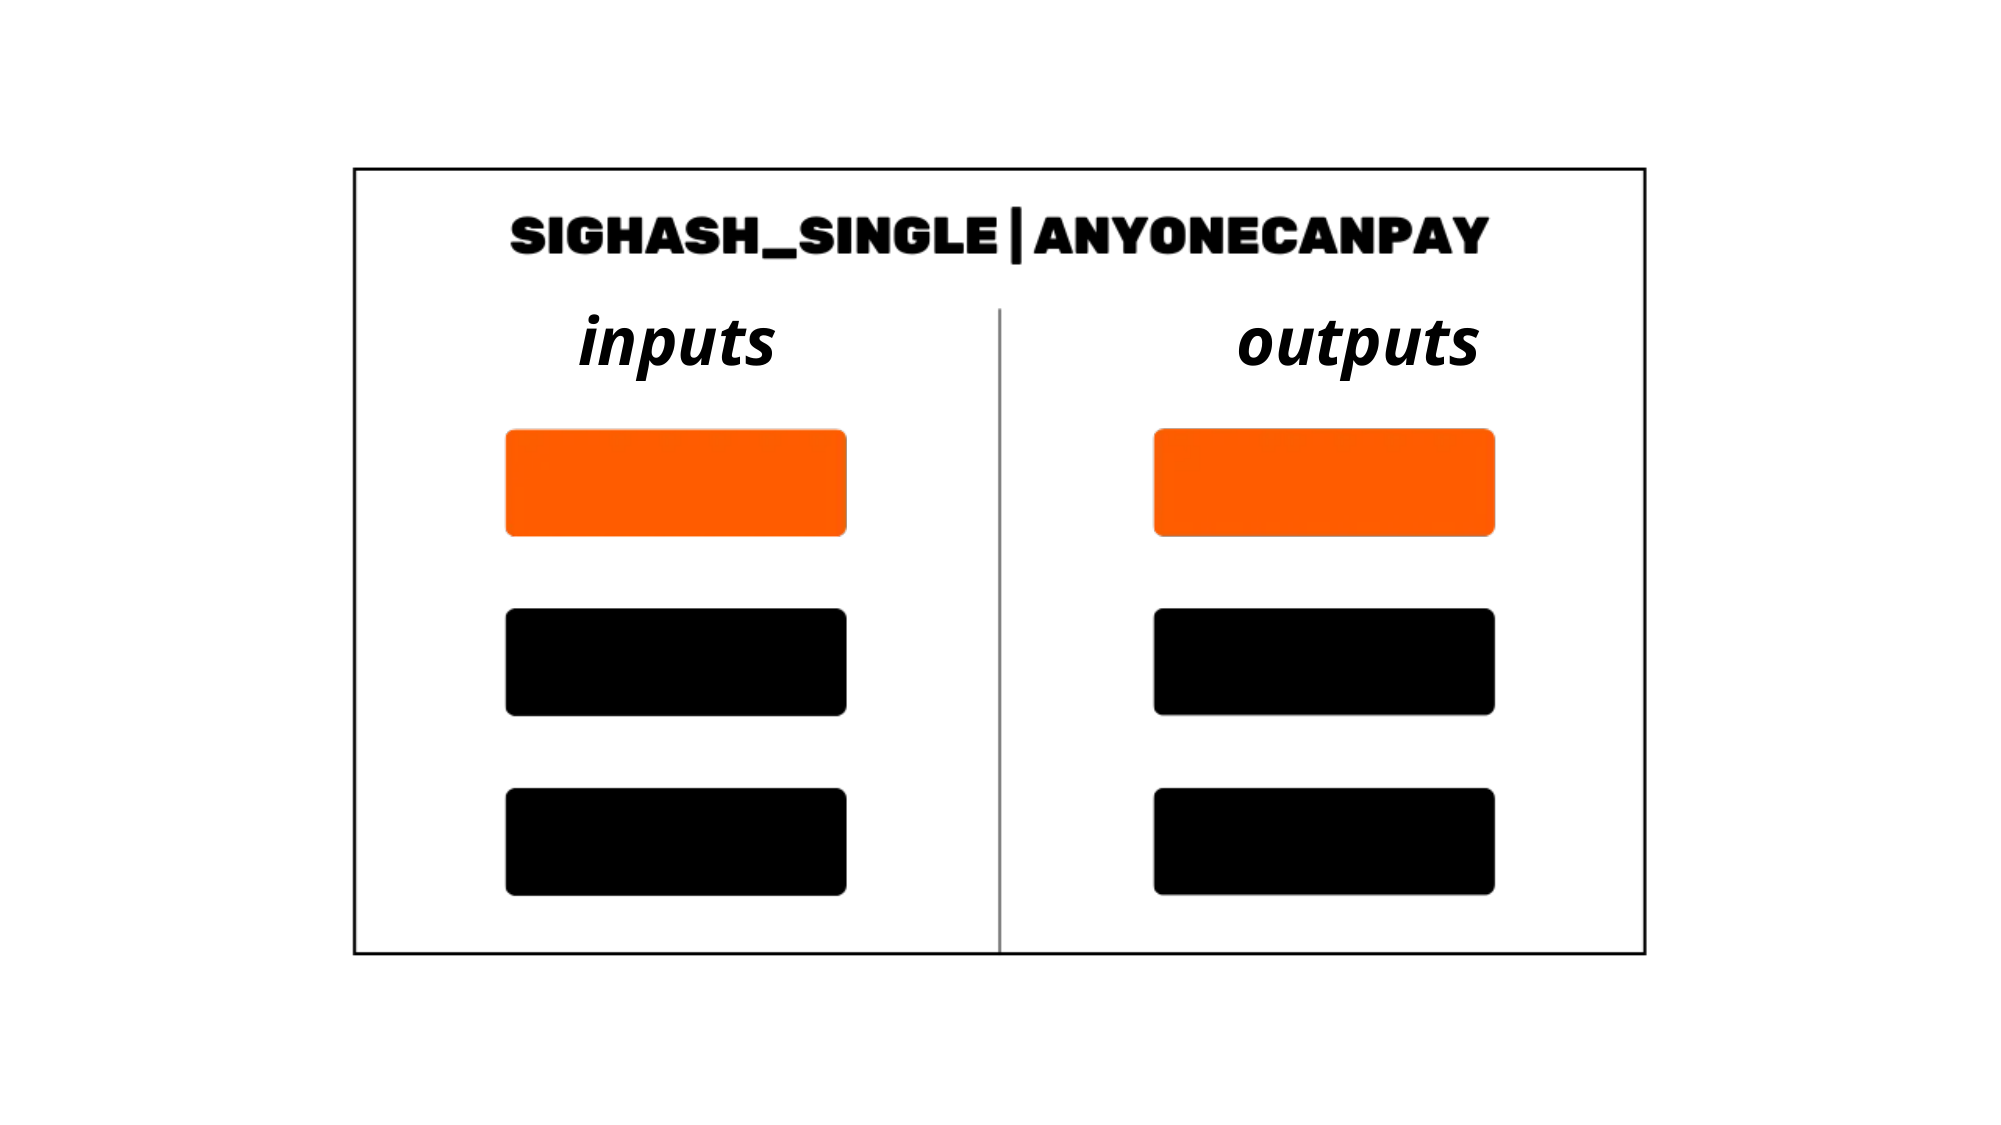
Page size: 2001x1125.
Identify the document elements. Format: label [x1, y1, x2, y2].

picture [0, 120, 2000, 1005]
